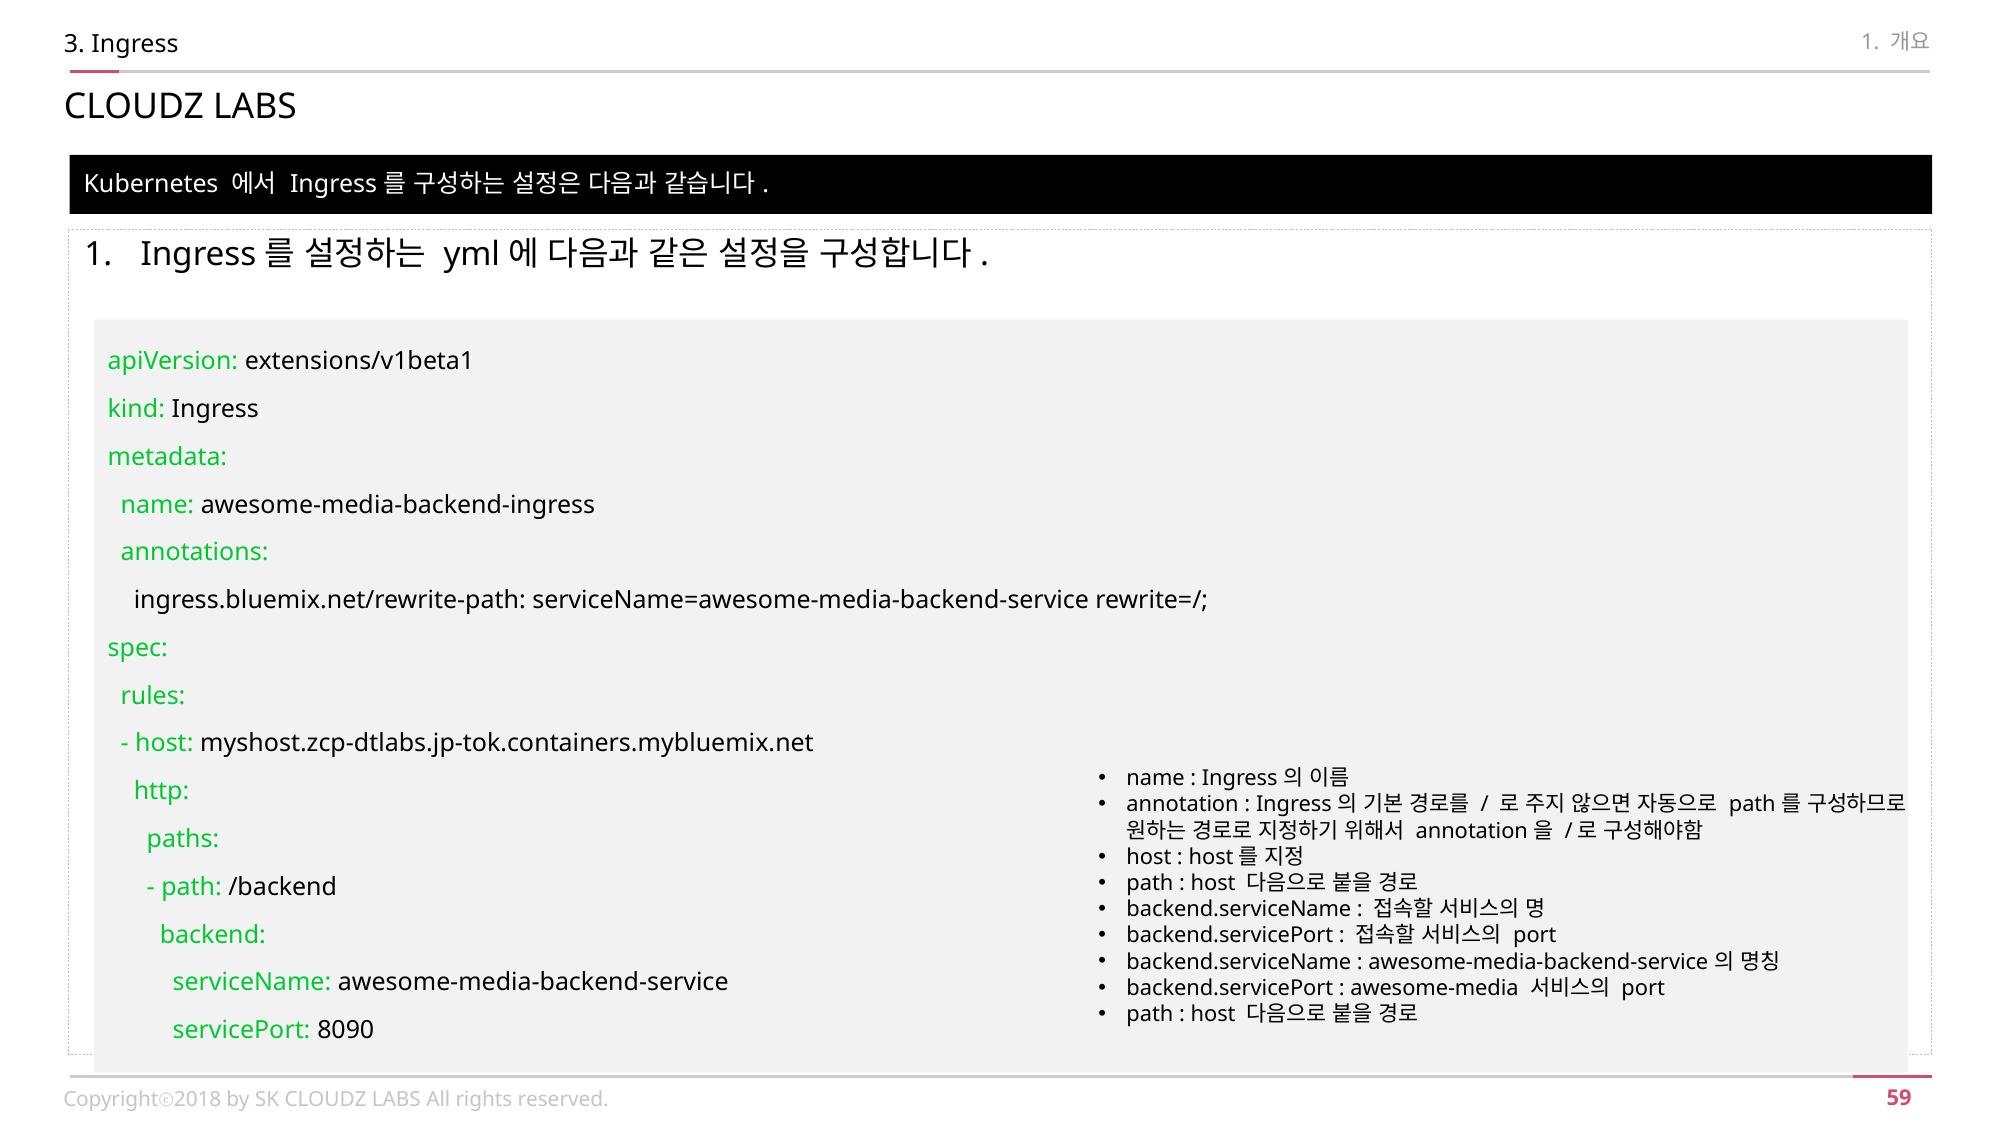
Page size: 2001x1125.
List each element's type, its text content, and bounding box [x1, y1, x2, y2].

text_box Ingress를 설정하는 yml에 다음과 같은 설정을 구성합니다. [69, 225, 1972, 919]
list CLOUDZ LABS [50, 79, 1931, 144]
list Kubernetes 에서 Ingress를 구성하는 설정은 다음과 같습니다. [69, 154, 1933, 214]
list apiVersion: extensions/v1beta1 kind: Ingress metadata: name: awesome-media-backend-ingress annotations: ingress.bluemix.net/rewrite-path: serviceName=awesome-media-backend-service rewrite=/; spec: rules: - host: myshost.zcp-dtlabs.jp-tok.containers.mybluemix.net http: paths: - path: /backend backend: serviceName: awesome-media-backend-service servicePort: 8090 [93, 319, 1908, 1072]
text_box name : Ingress의 이름 annotation : Ingress의 기본 경로를 / 로 주지 않으면 자동으로 path를 구성하므로 원하는 경로로 지정하기 위해서 annotation을 /로 구성해야함 host : host를 지정 path : host 다음으로 붙을 경로 backend.serviceName : 접속할 서비스의 명 backend.servicePort : 접속할 서비스의 port backend.serviceName : awesome-media-backend-service의 명칭 backend.servicePort : awesome-media 서비스의 port path : host 다음으로 붙을 경로 [1083, 756, 1954, 1125]
list 3. Ingress [50, 30, 1153, 78]
footer Copyrightⓒ2018 by SK CLOUDZ LABS All rights reserved. [48, 1072, 1102, 1124]
list 1. 개요 [1159, 30, 1931, 79]
